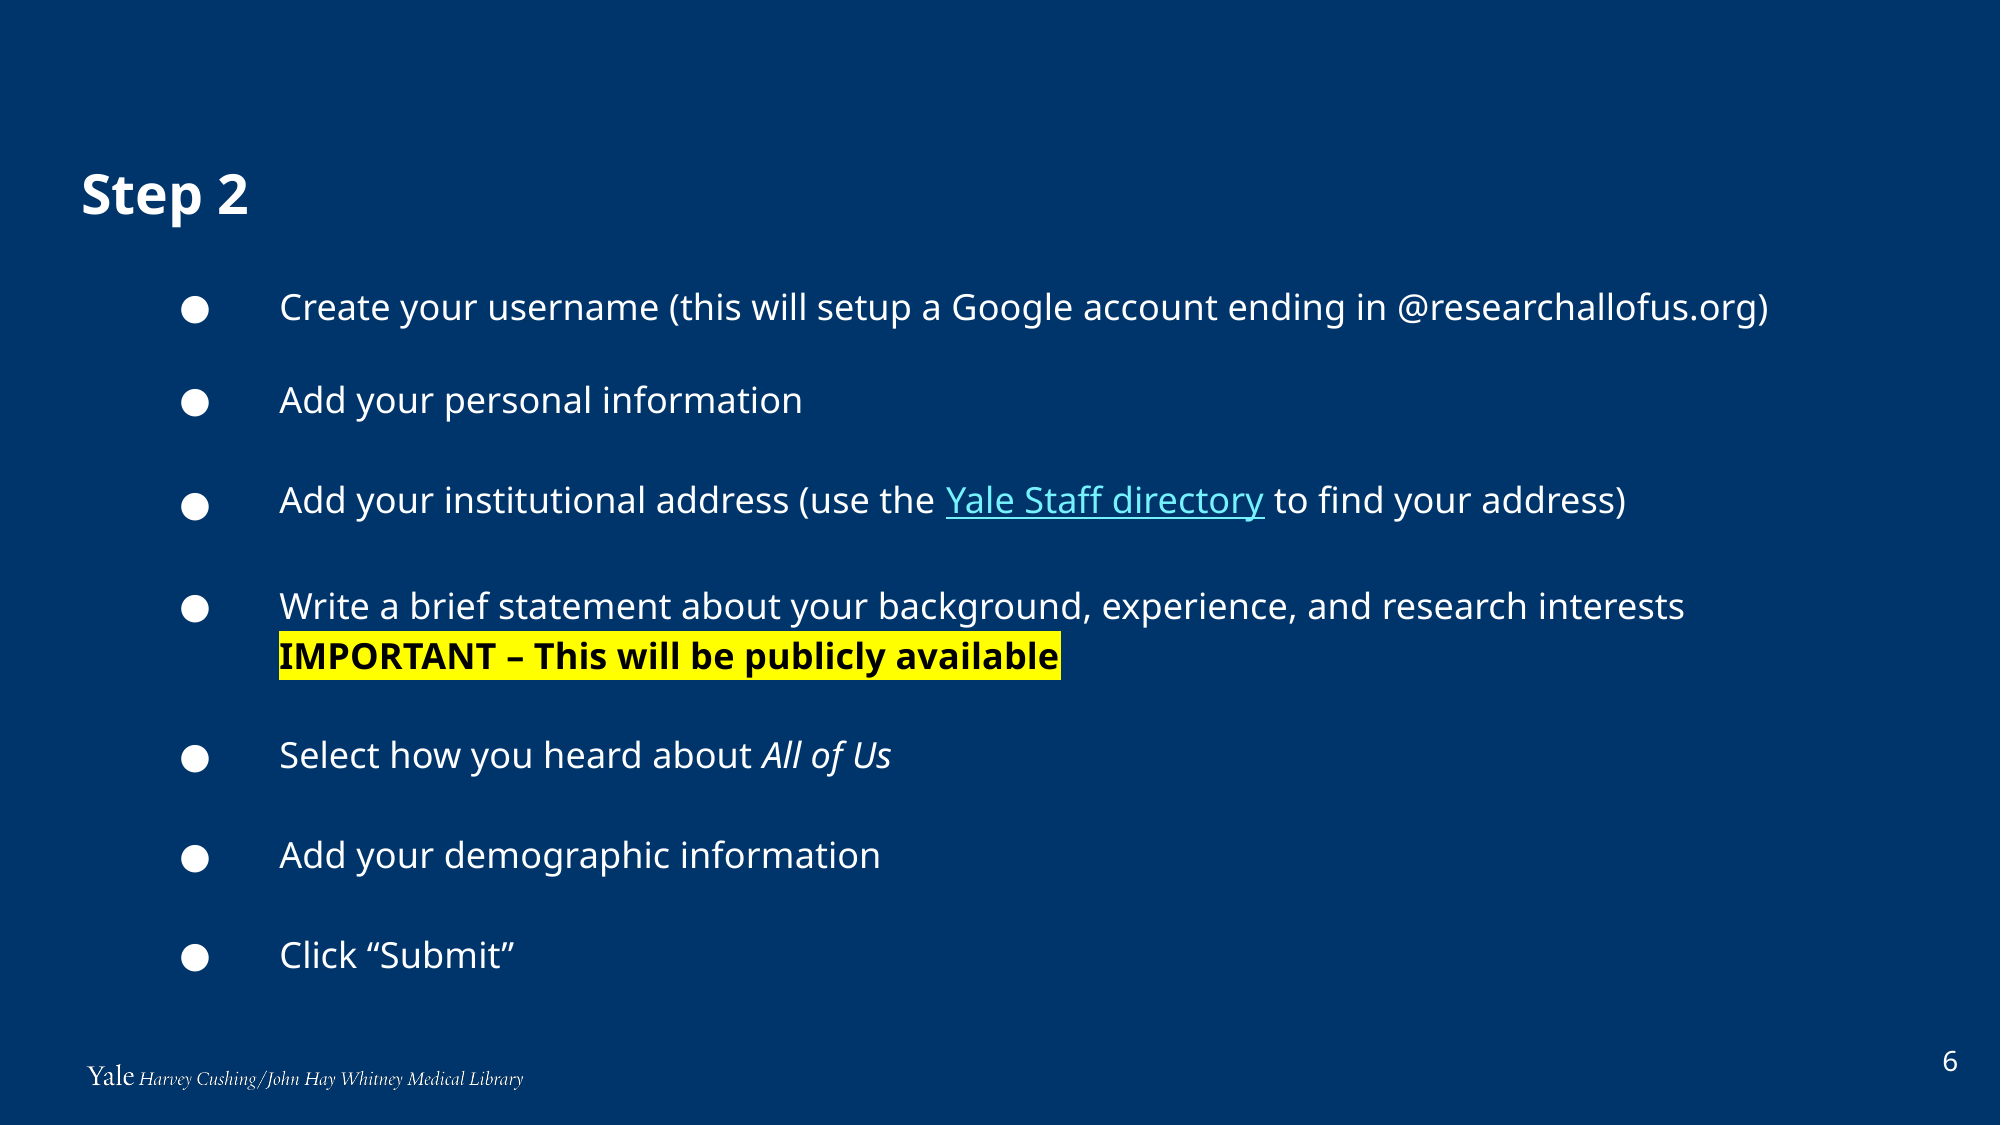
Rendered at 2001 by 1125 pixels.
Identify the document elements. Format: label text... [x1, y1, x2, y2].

text_box Create your username (this will setup a Google account ending in @researchallofus.org) Add your personal information Add your institutional address (use the Yale Staff directory to find your address) Write a brief statement about your background, experience, and research interests IMPORTANT – This will be publicly available Select how you heard about All of Us Add your demographic information Click “Submit” [159, 257, 1806, 1052]
slide_number 6 [1853, 1019, 1974, 1106]
text_box Step 2 [66, 151, 265, 234]
picture [86, 1064, 528, 1107]
